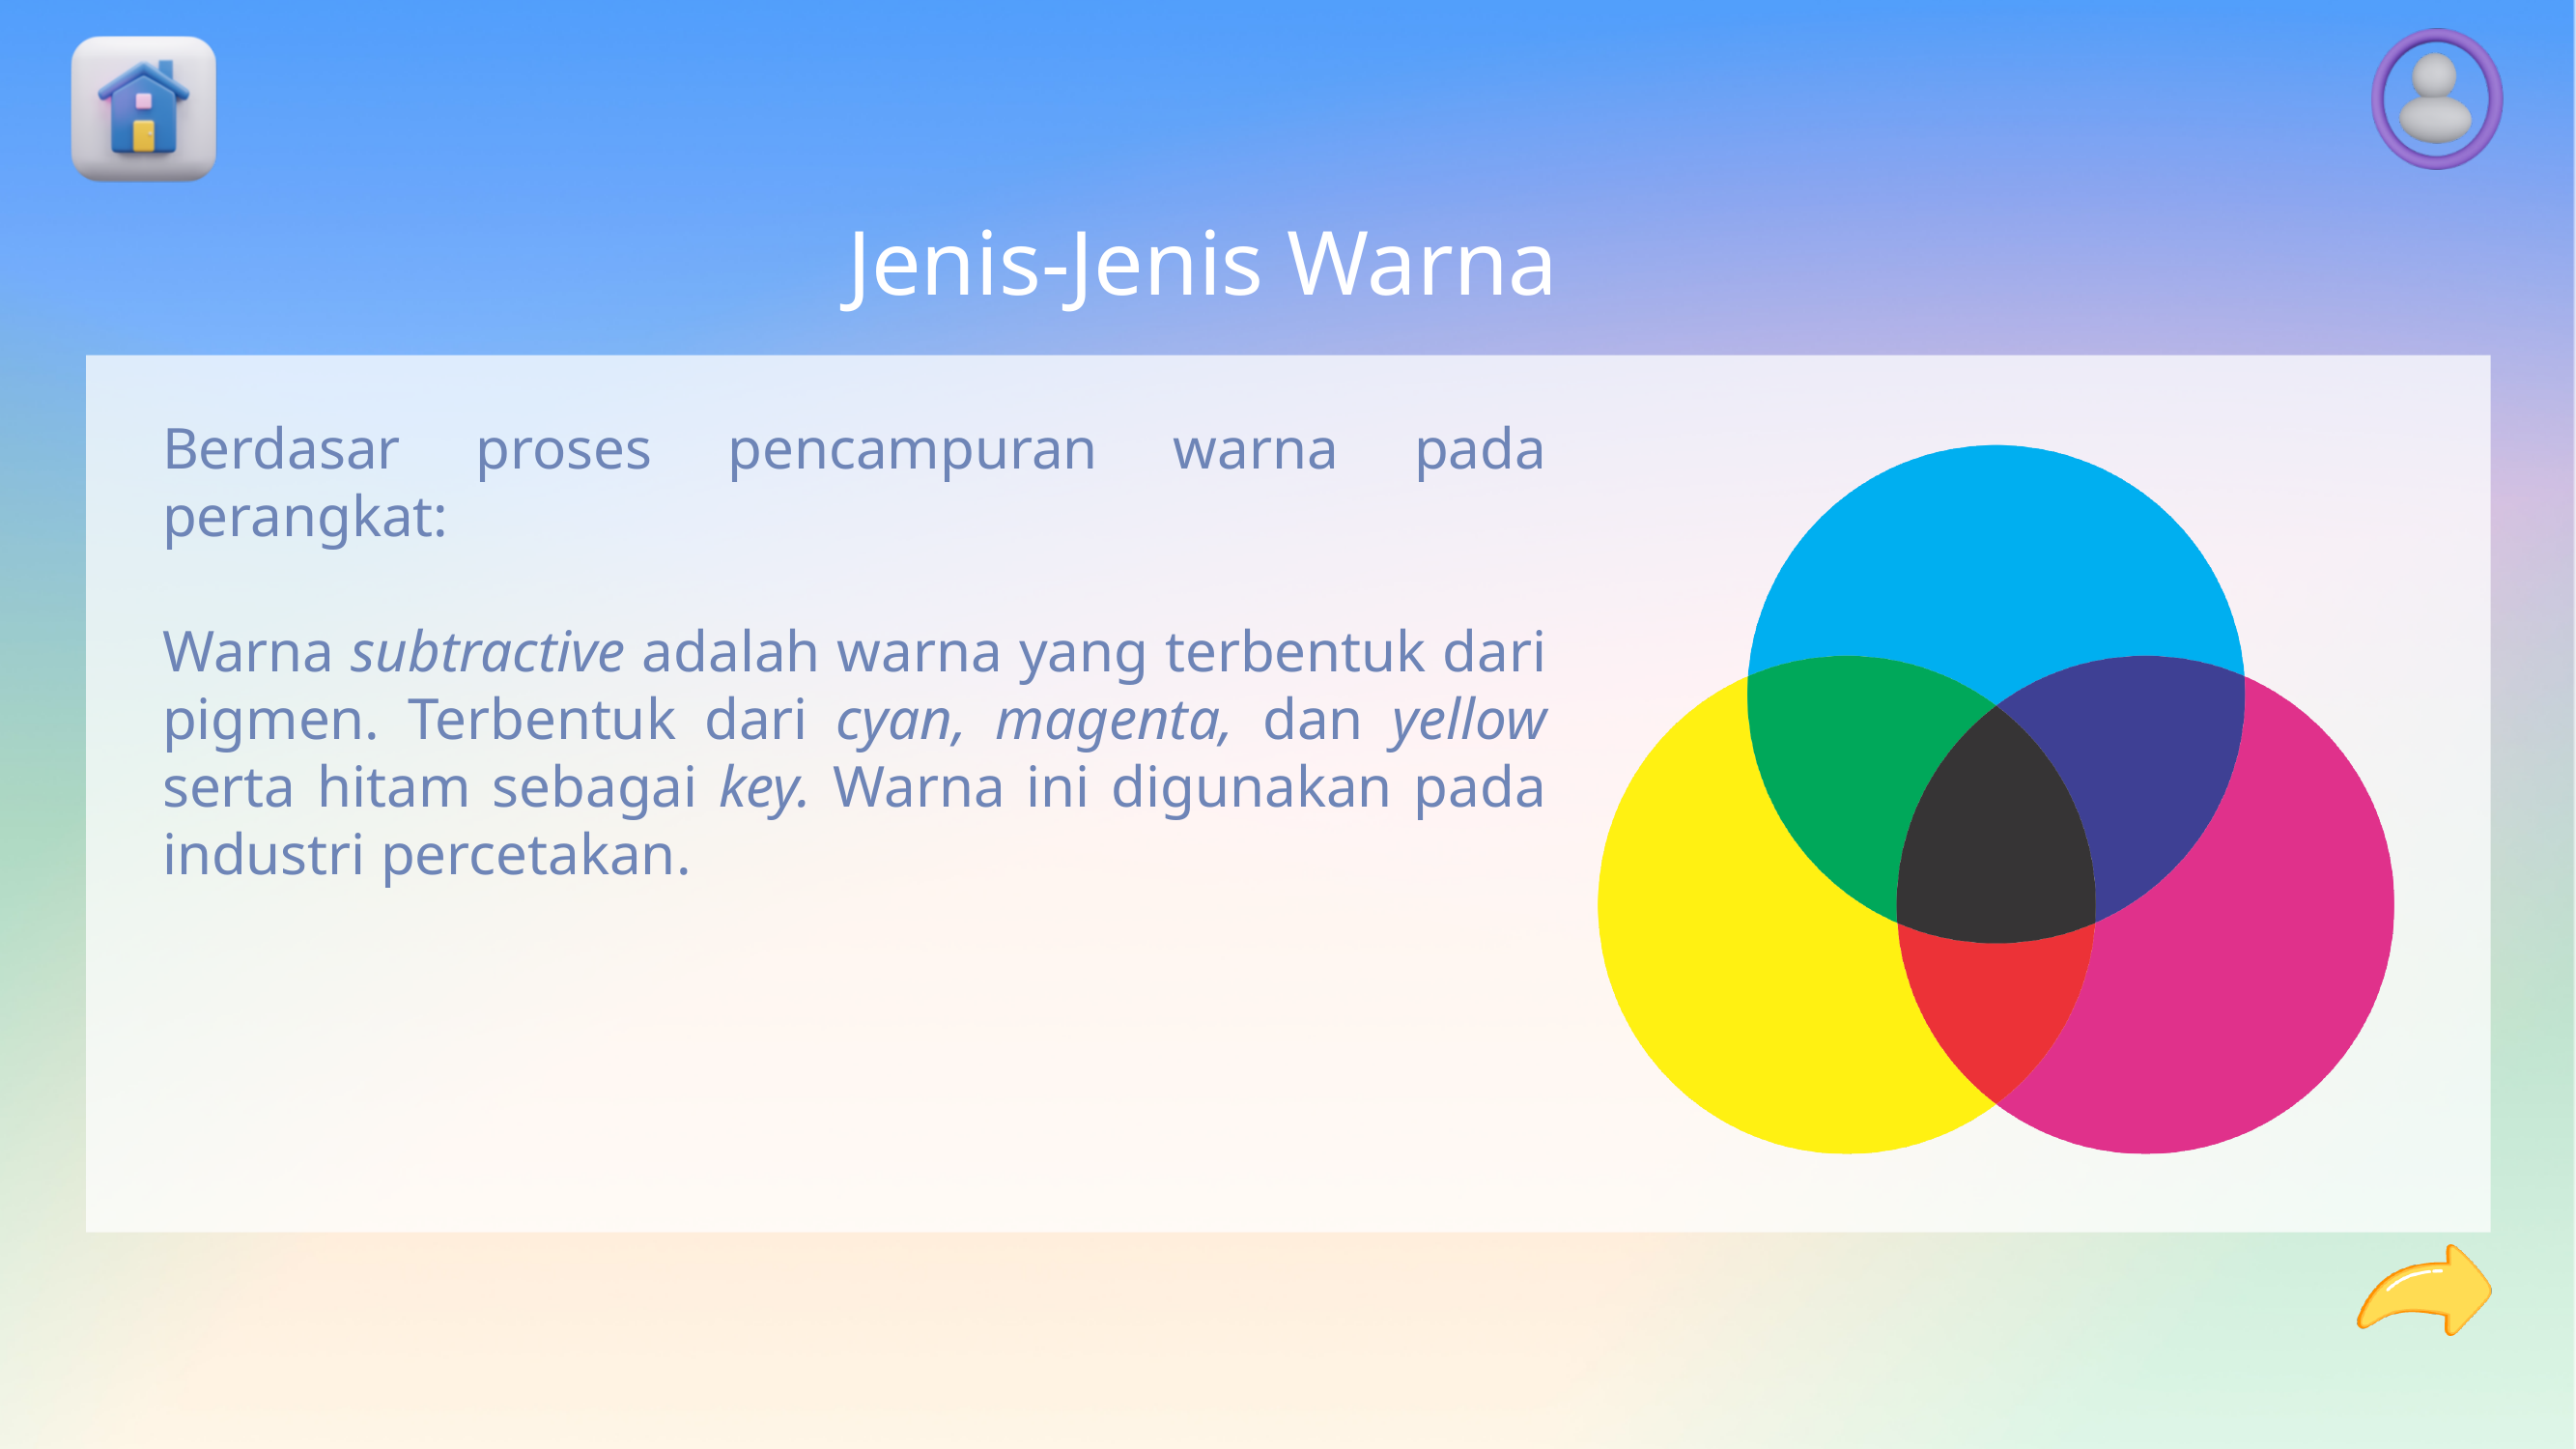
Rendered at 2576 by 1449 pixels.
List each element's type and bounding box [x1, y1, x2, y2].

text_box [66, 0, 2517, 1363]
picture [0, 0, 2576, 1449]
